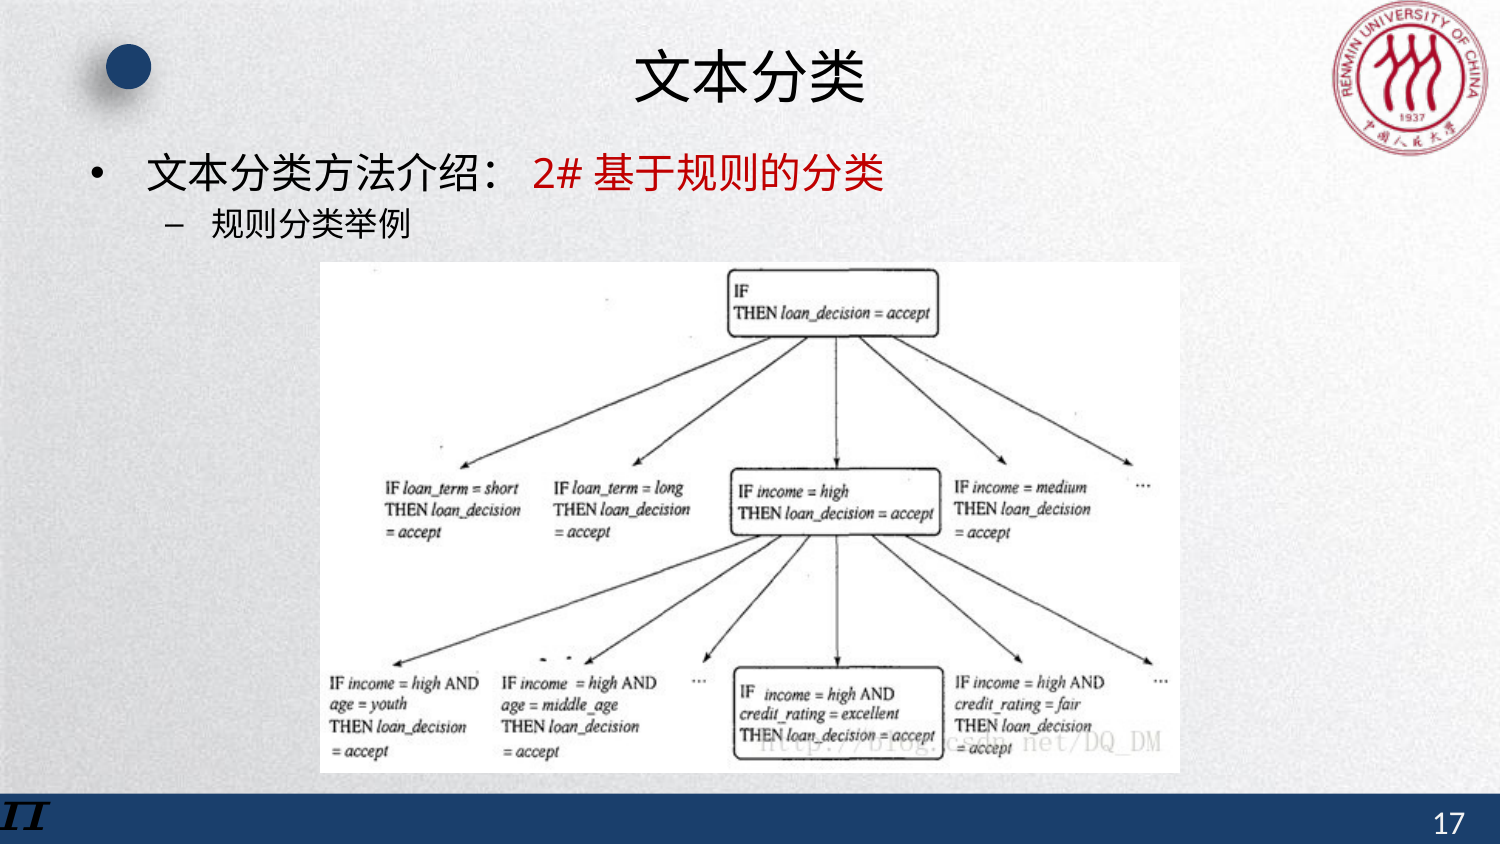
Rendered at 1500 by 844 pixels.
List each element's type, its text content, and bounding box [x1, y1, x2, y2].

picture [0, 0, 1500, 793]
title 文本分类 [75, 33, 1425, 116]
list 文本分类方法介绍：2#基于规则的分类 规则分类举例 [75, 134, 1425, 781]
